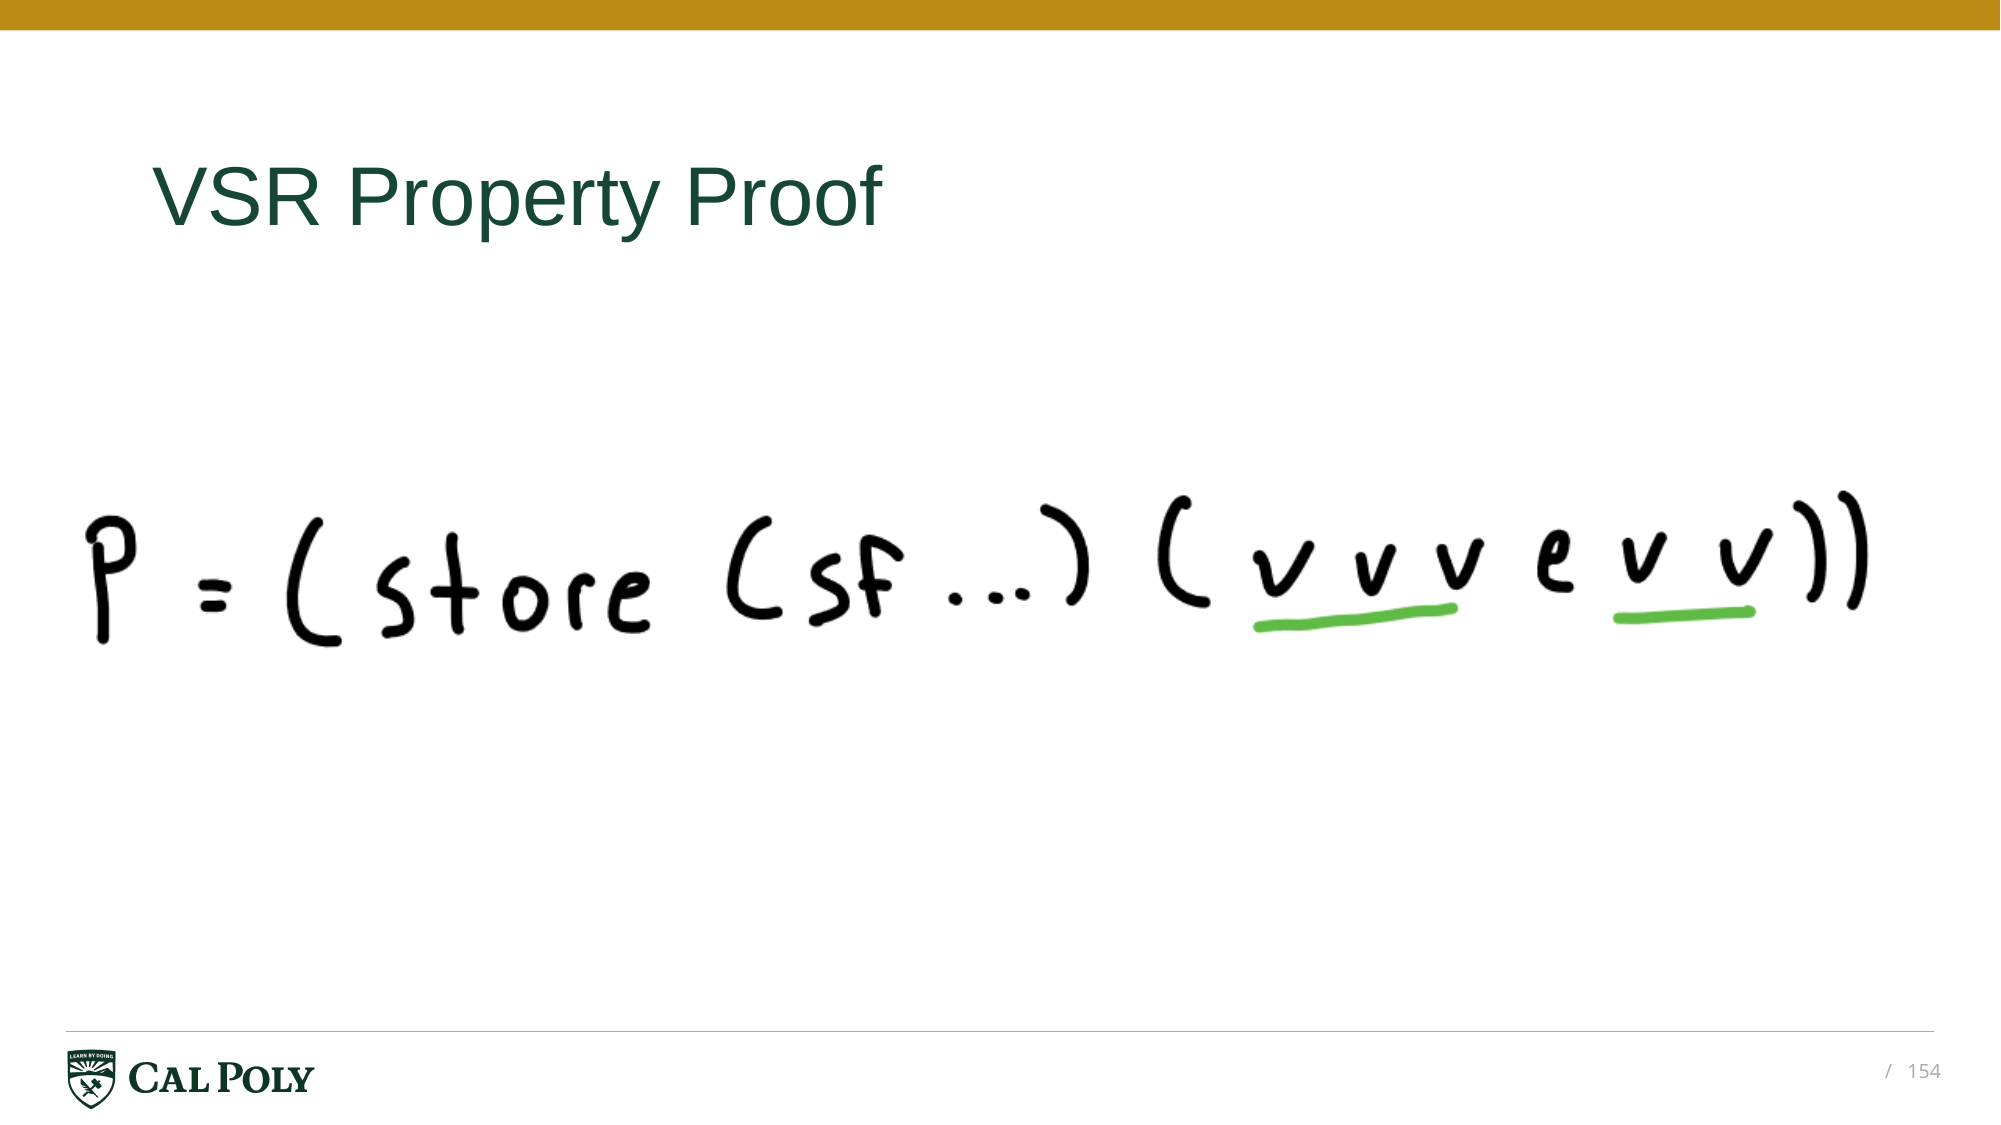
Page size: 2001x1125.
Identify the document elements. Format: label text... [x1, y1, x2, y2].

picture [55, 458, 1944, 667]
picture [43, 1025, 338, 1125]
title VSR Property Proof [137, 147, 1888, 250]
slide_number / 154 [1866, 1041, 1956, 1102]
